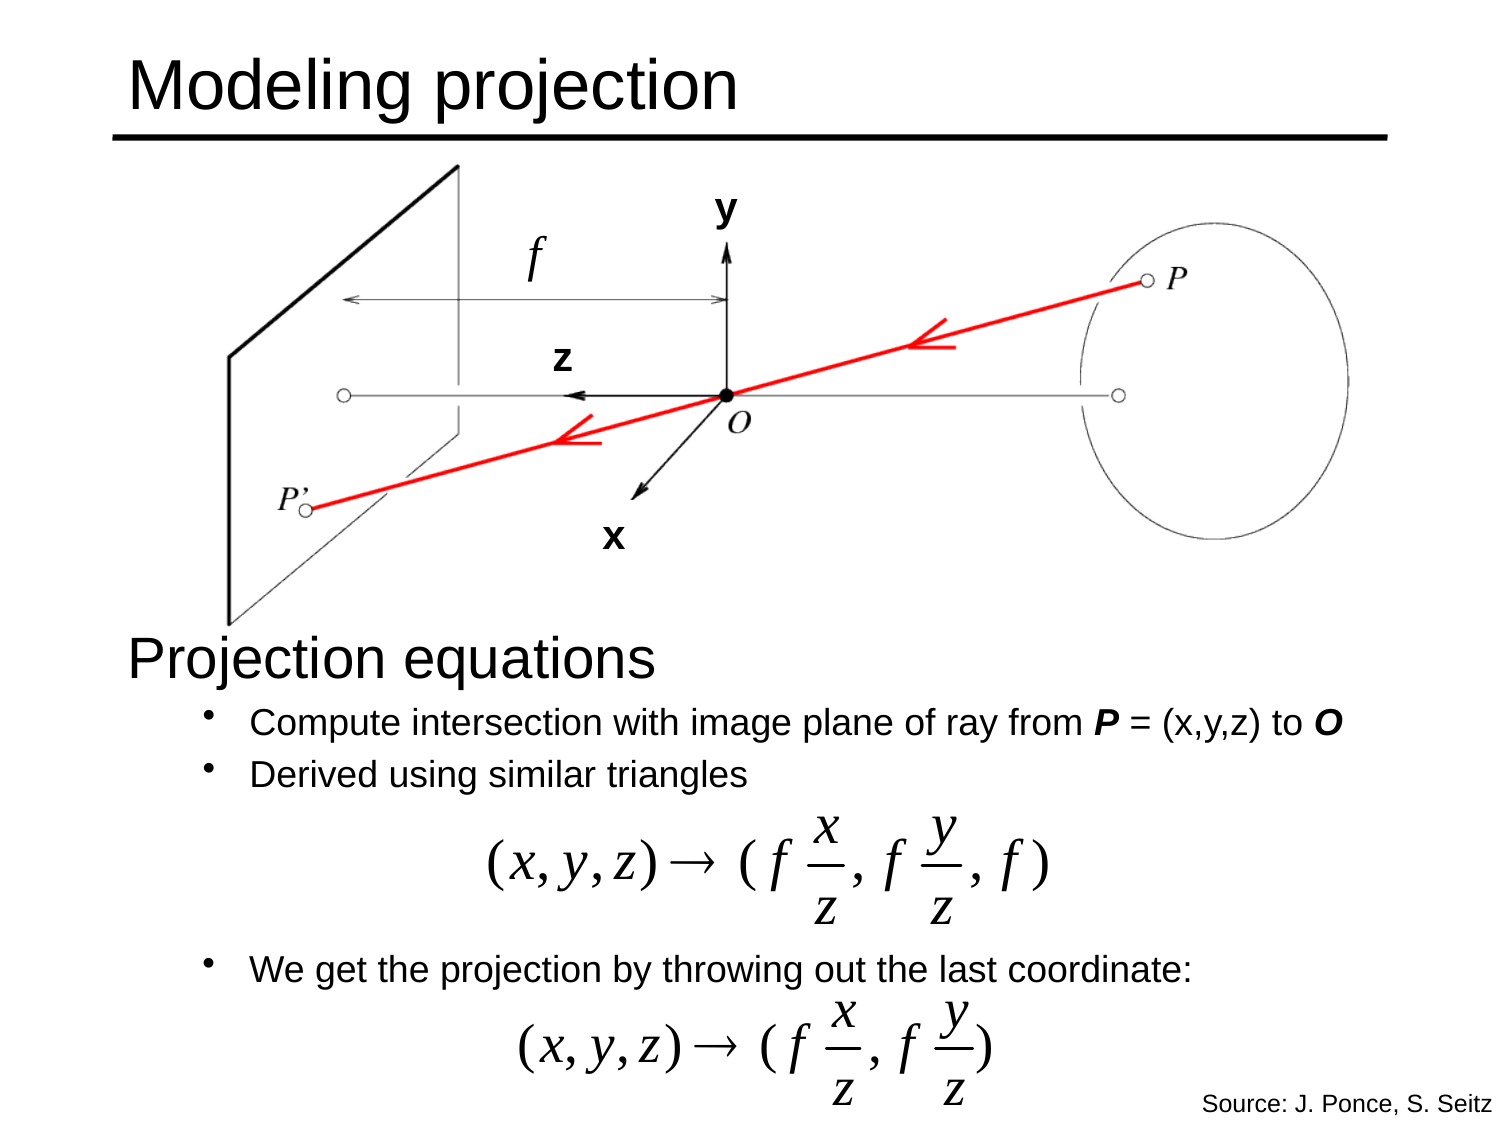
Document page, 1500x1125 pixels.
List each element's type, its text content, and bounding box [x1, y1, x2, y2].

title Modeling projection [112, 12, 1388, 151]
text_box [224, 162, 1351, 640]
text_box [112, 937, 1388, 1118]
list Projection equations Compute intersection with image plane of ray from P = (x,y,z) to O Derived using similar triangles [112, 612, 1401, 1013]
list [478, 788, 1059, 935]
text_box Source: J. Ponce, S. Seitz [1388, 1079, 1500, 1125]
